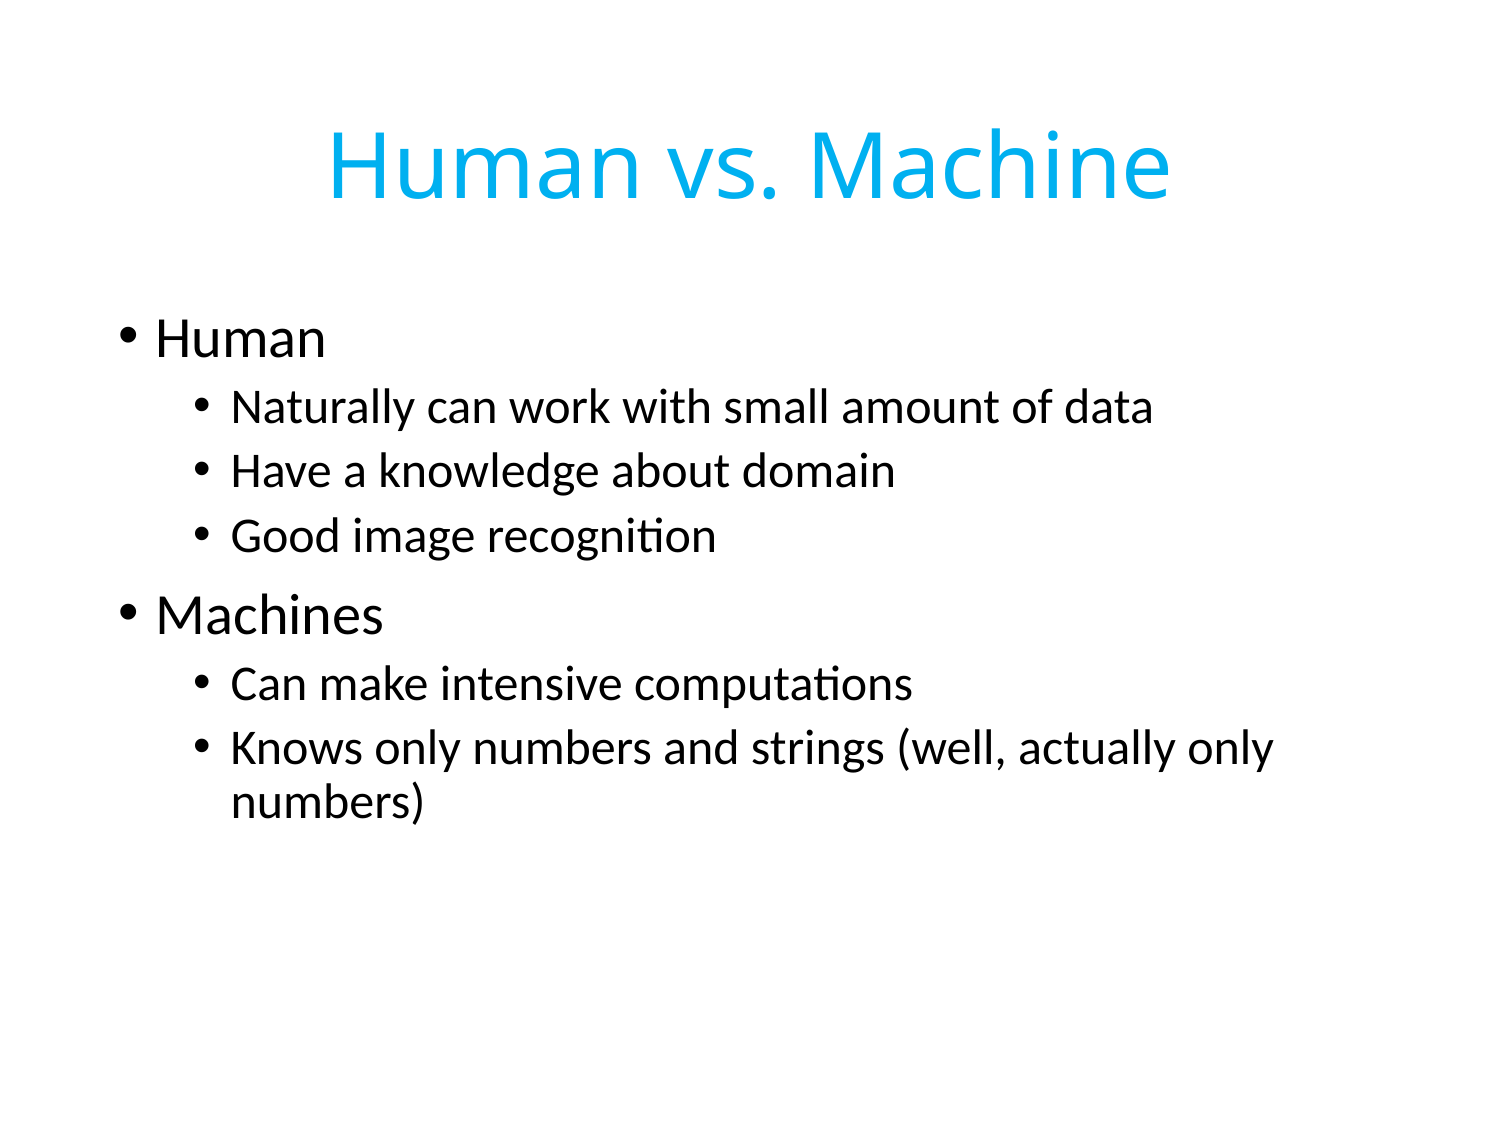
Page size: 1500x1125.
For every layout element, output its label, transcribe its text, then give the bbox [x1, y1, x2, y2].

list Human Naturally can work with small amount of data Have a knowledge about domain Good image recognition Machines Can make intensive computations Knows only numbers and strings (well, actually only numbers) [103, 299, 1397, 1014]
title Human vs. Machine [103, 59, 1397, 278]
